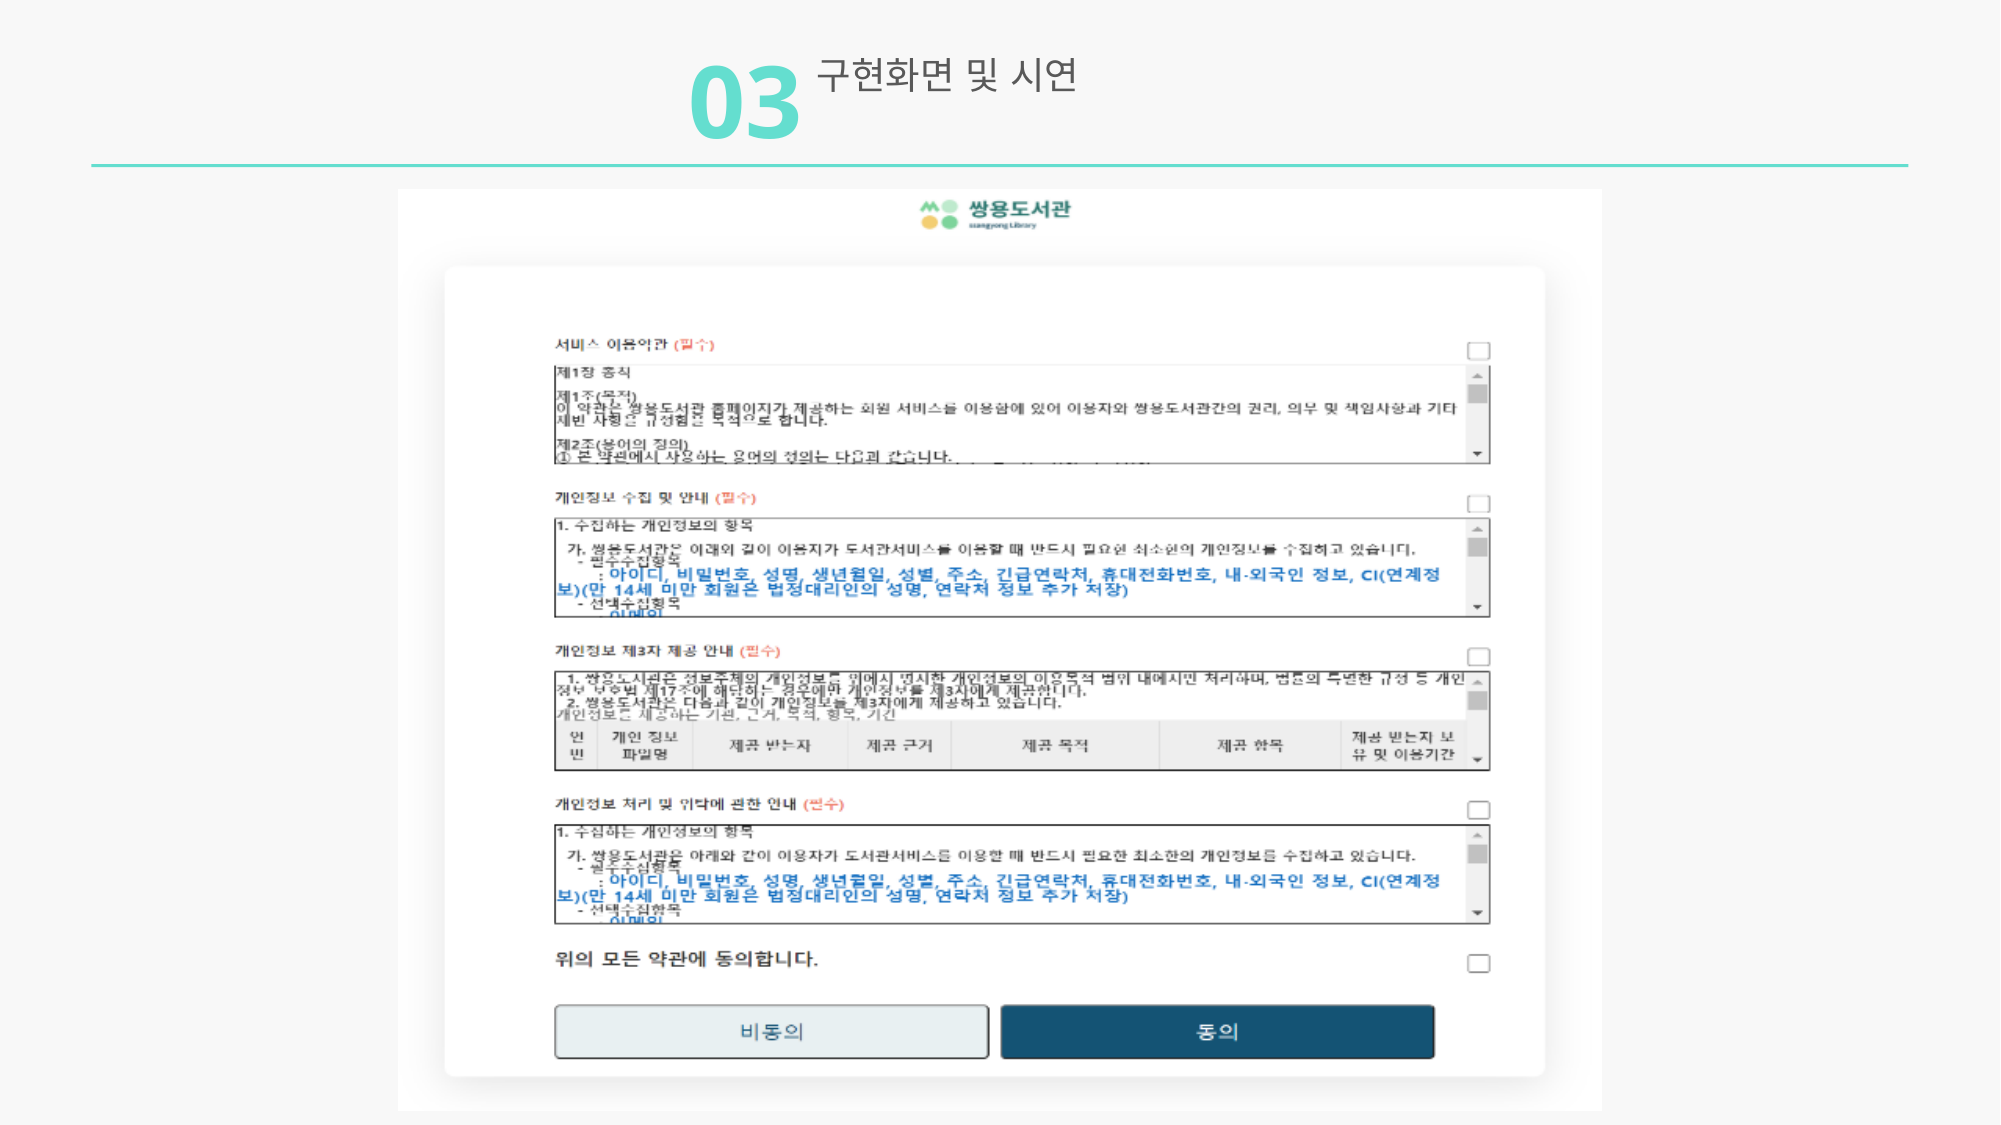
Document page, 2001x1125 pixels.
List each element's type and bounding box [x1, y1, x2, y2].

text_box [90, 163, 673, 168]
text_box [673, 30, 1327, 168]
picture [398, 189, 1602, 1111]
text_box [1327, 163, 1909, 168]
